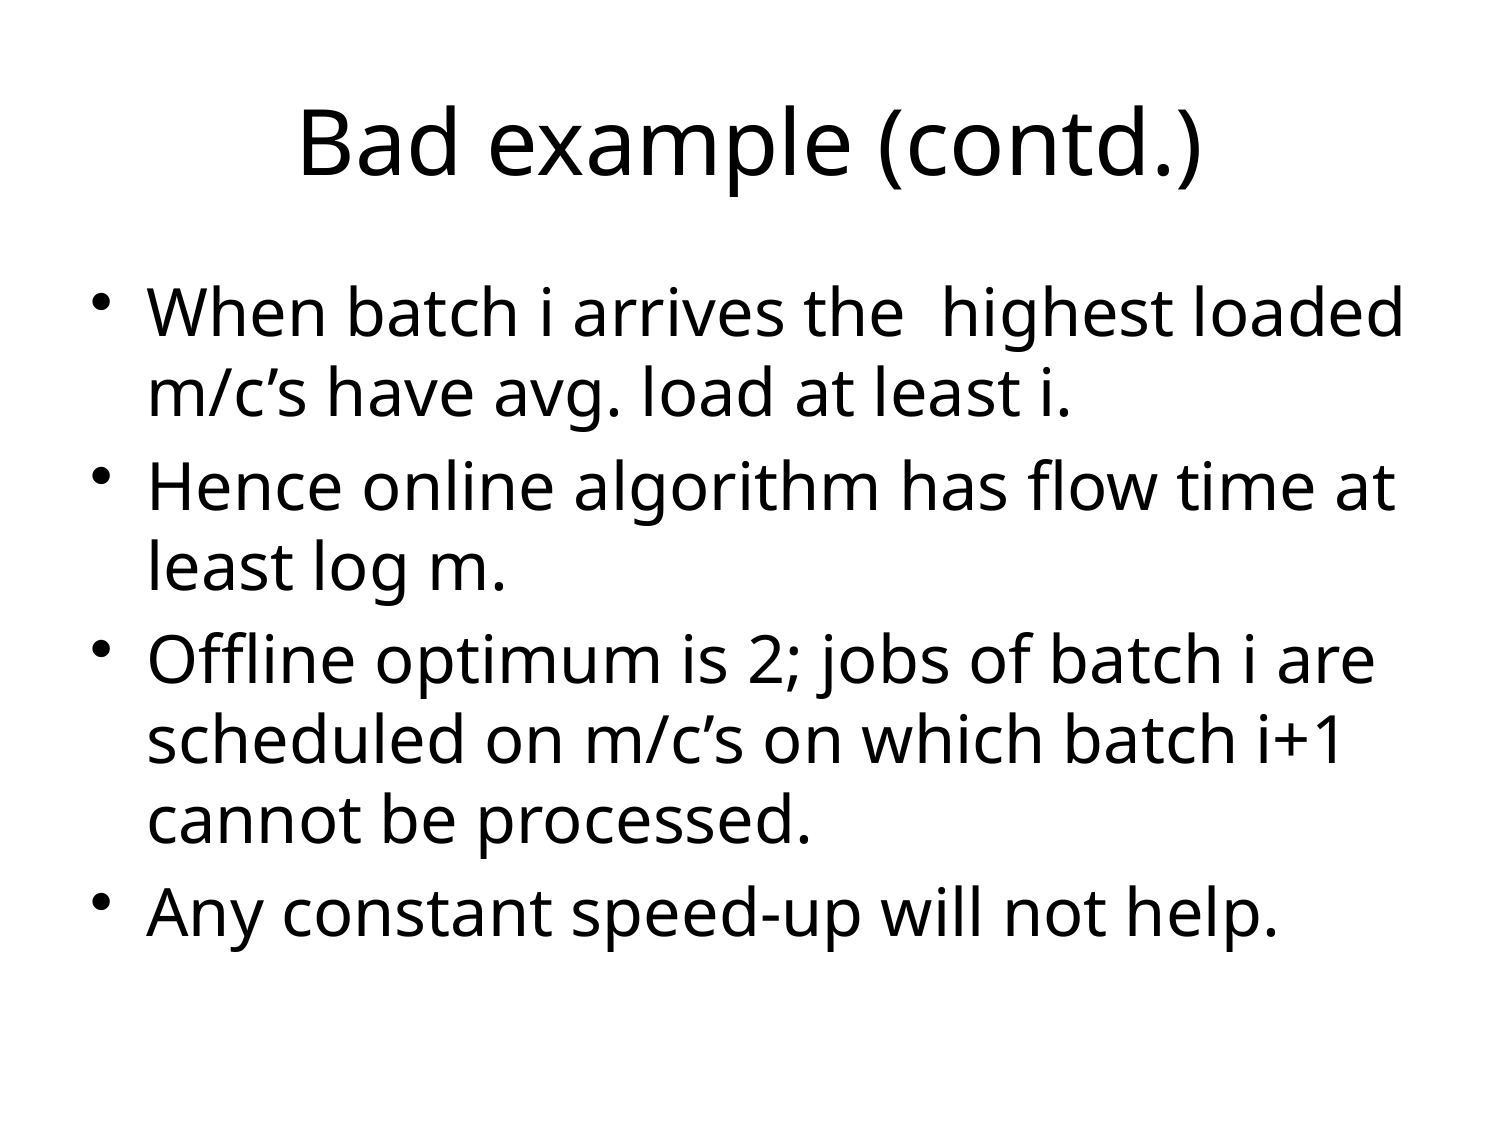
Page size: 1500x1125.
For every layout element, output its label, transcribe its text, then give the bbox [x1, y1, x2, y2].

title Bad example (contd.) [74, 44, 1426, 233]
